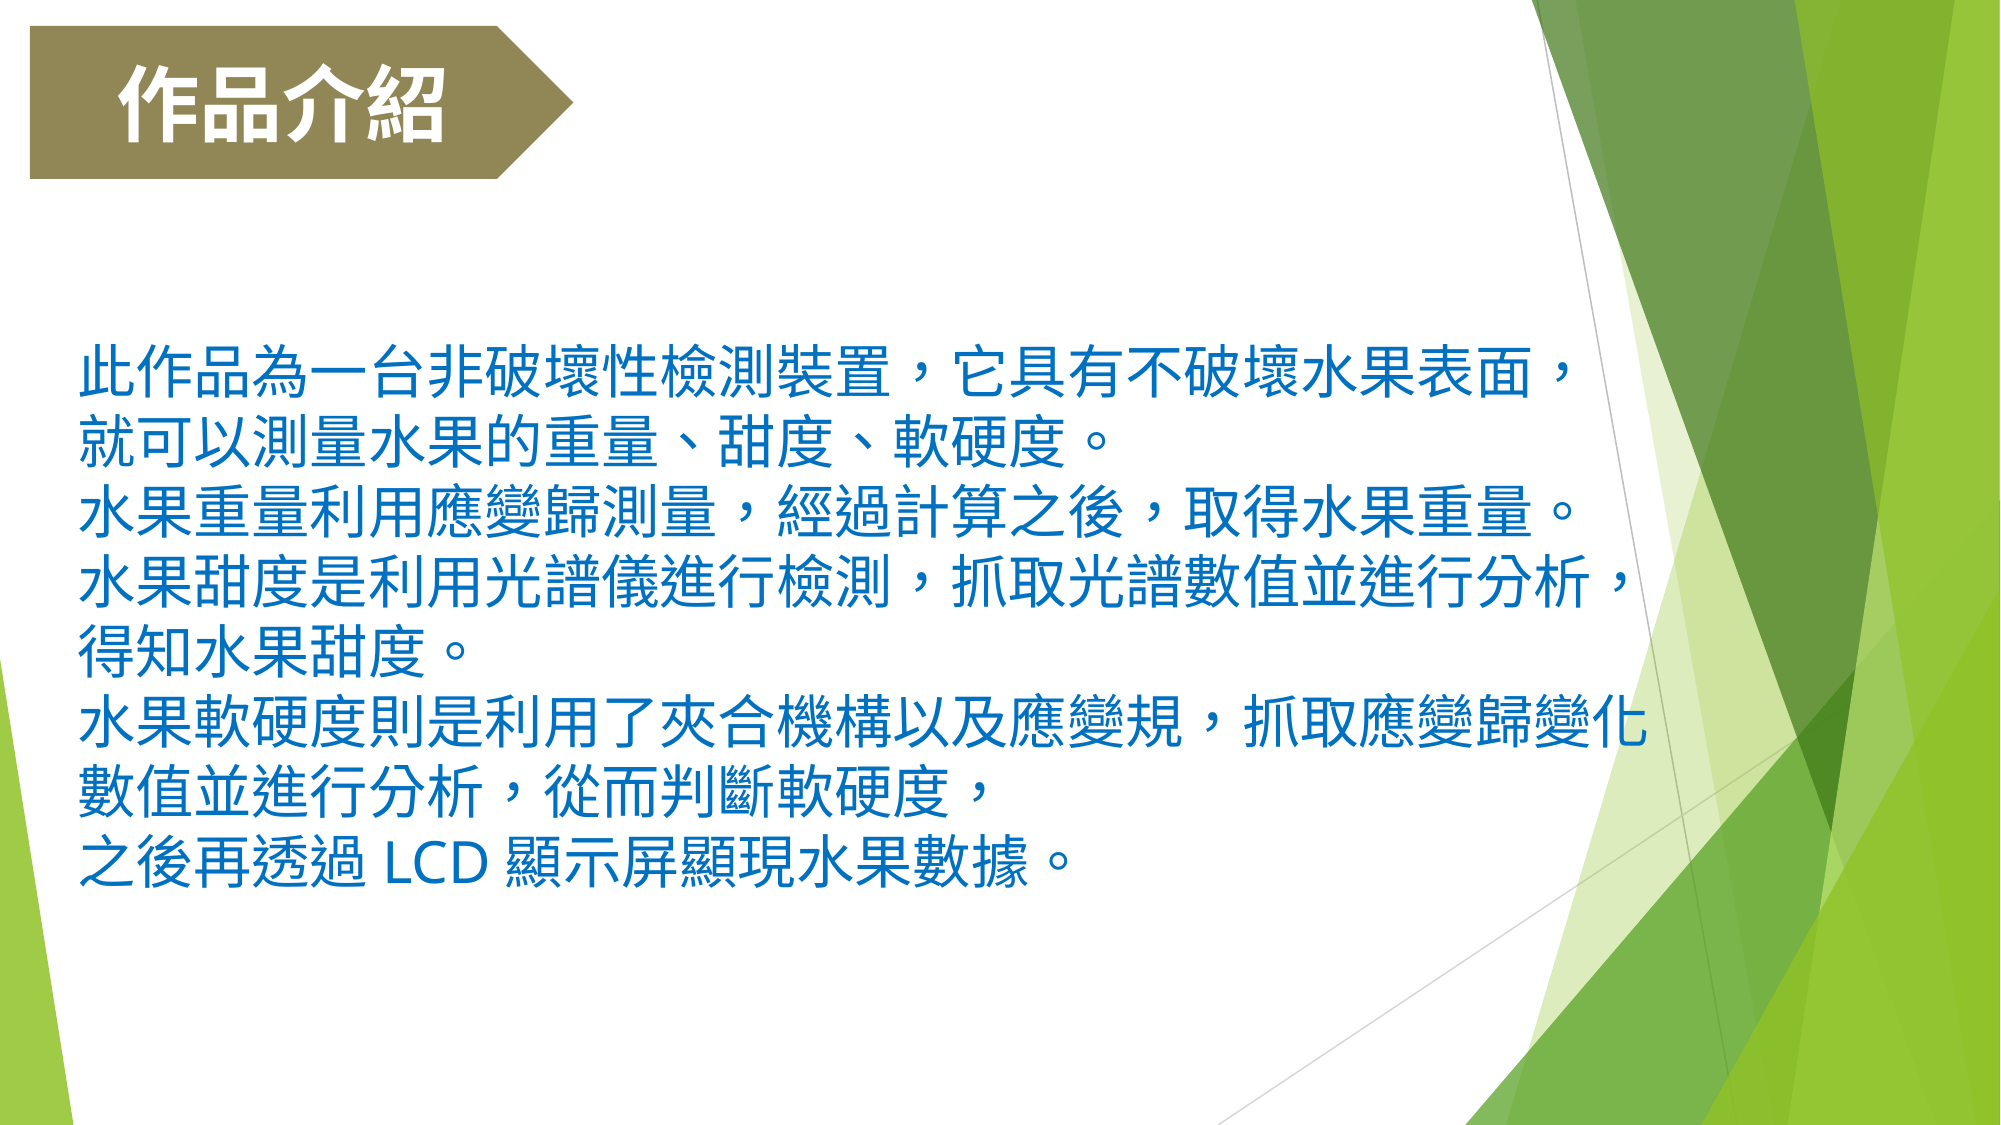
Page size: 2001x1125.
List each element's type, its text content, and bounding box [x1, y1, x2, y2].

text_box 此作品為一台非破壞性檢測裝置，它具有不破壞水果表面， 就可以測量水果的重量、甜度、軟硬度。 水果重量利用應變歸測量，經過計算之後，取得水果重量。 水果甜度是利用光譜儀進行檢測，抓取光譜數值並進行分析，得知水果甜度。 水果軟硬度則是利用了夾合機構以及應變規，抓取應變歸變化數值並進行分析，從而判斷軟硬度， 之後再透過LCD顯示屏顯現水果數據。 [62, 328, 1666, 903]
text_box 作品介紹 [29, 25, 574, 179]
